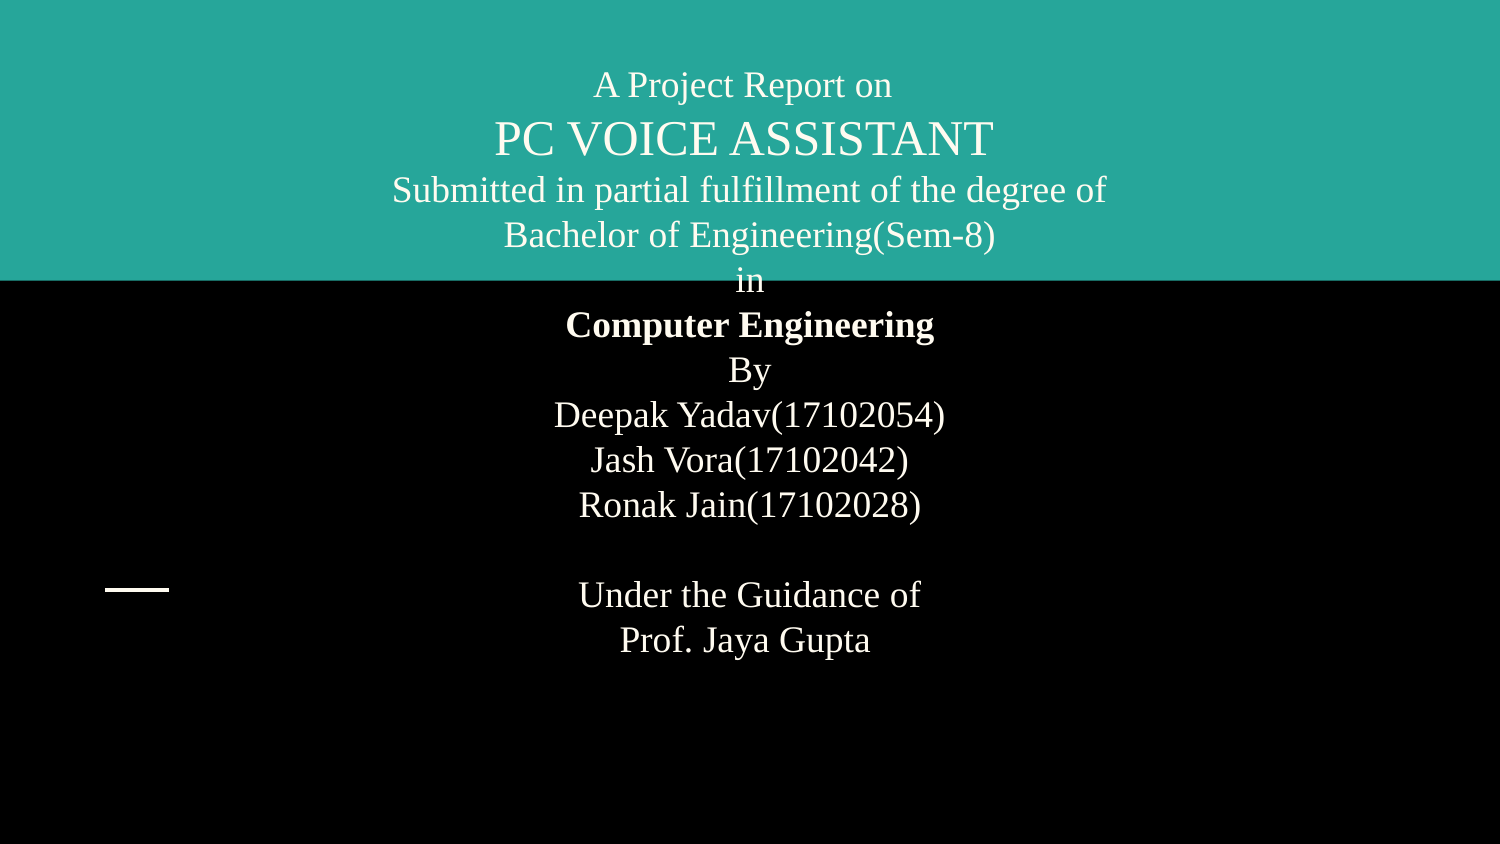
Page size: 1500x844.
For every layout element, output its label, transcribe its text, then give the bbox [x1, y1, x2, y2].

title A Project Report on PC VOICE ASSISTANT Submitted in partial fulfillment of the degree of Bachelor of Engineering(Sem-8) in Computer Engineering By Deepak Yadav(17102054) Jash Vora(17102042) Ronak Jain(17102028) Under the Guidance of Prof. Jaya Gupta [84, 45, 1416, 827]
